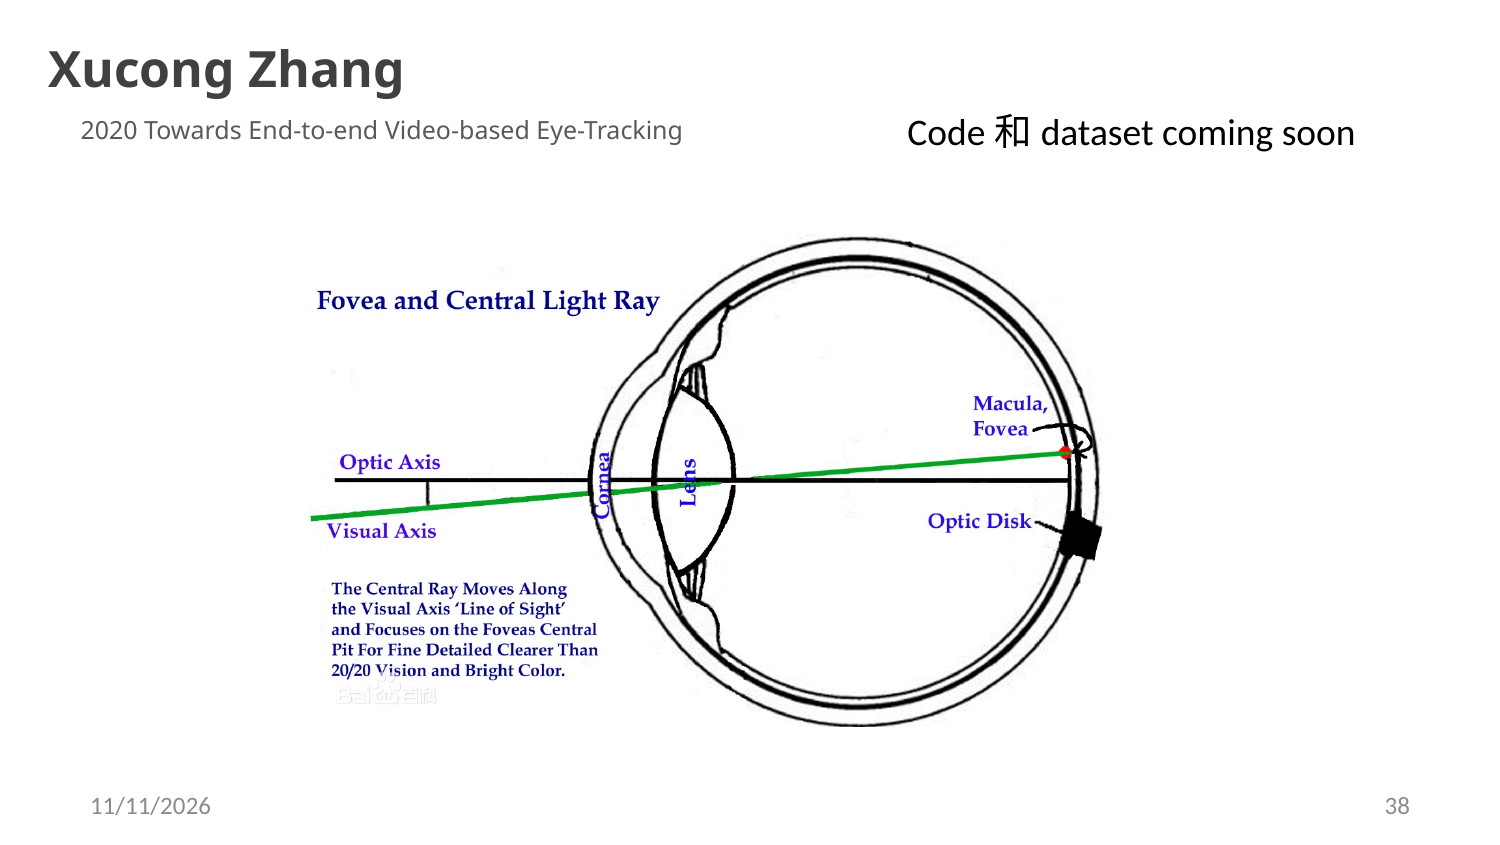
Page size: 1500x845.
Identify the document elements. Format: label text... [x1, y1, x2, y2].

slide_number 38 [1074, 782, 1425, 828]
text_box Xucong Zhang [32, 29, 567, 106]
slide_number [75, 782, 425, 828]
text_box 2020 Towards End-to-end Video-based Eye-Tracking [64, 106, 874, 153]
picture [300, 232, 1108, 727]
text_box Code和dataset coming soon [892, 100, 1466, 161]
